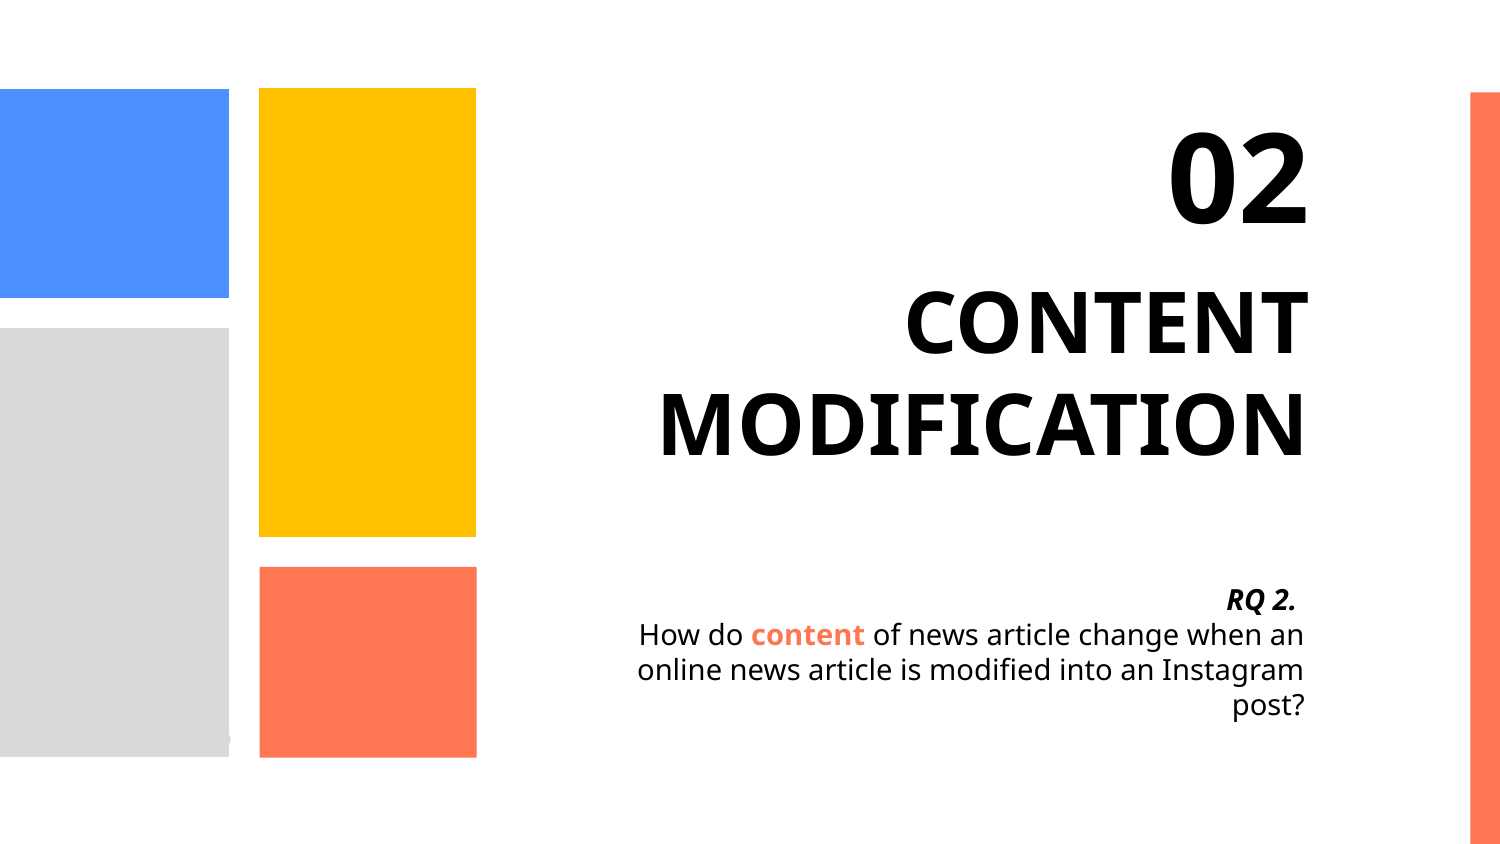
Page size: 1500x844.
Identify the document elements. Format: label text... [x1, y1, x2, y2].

title 02 [1119, 98, 1326, 249]
text_box [259, 566, 477, 758]
text_box [259, 87, 476, 537]
text_box RQ 2. How do content of news article change when an online news article is modified into an Instagram post? [550, 566, 1320, 737]
text_box [0, 88, 230, 299]
text_box [0, 327, 230, 758]
title CONTENT MODIFICATION [545, 252, 1326, 391]
